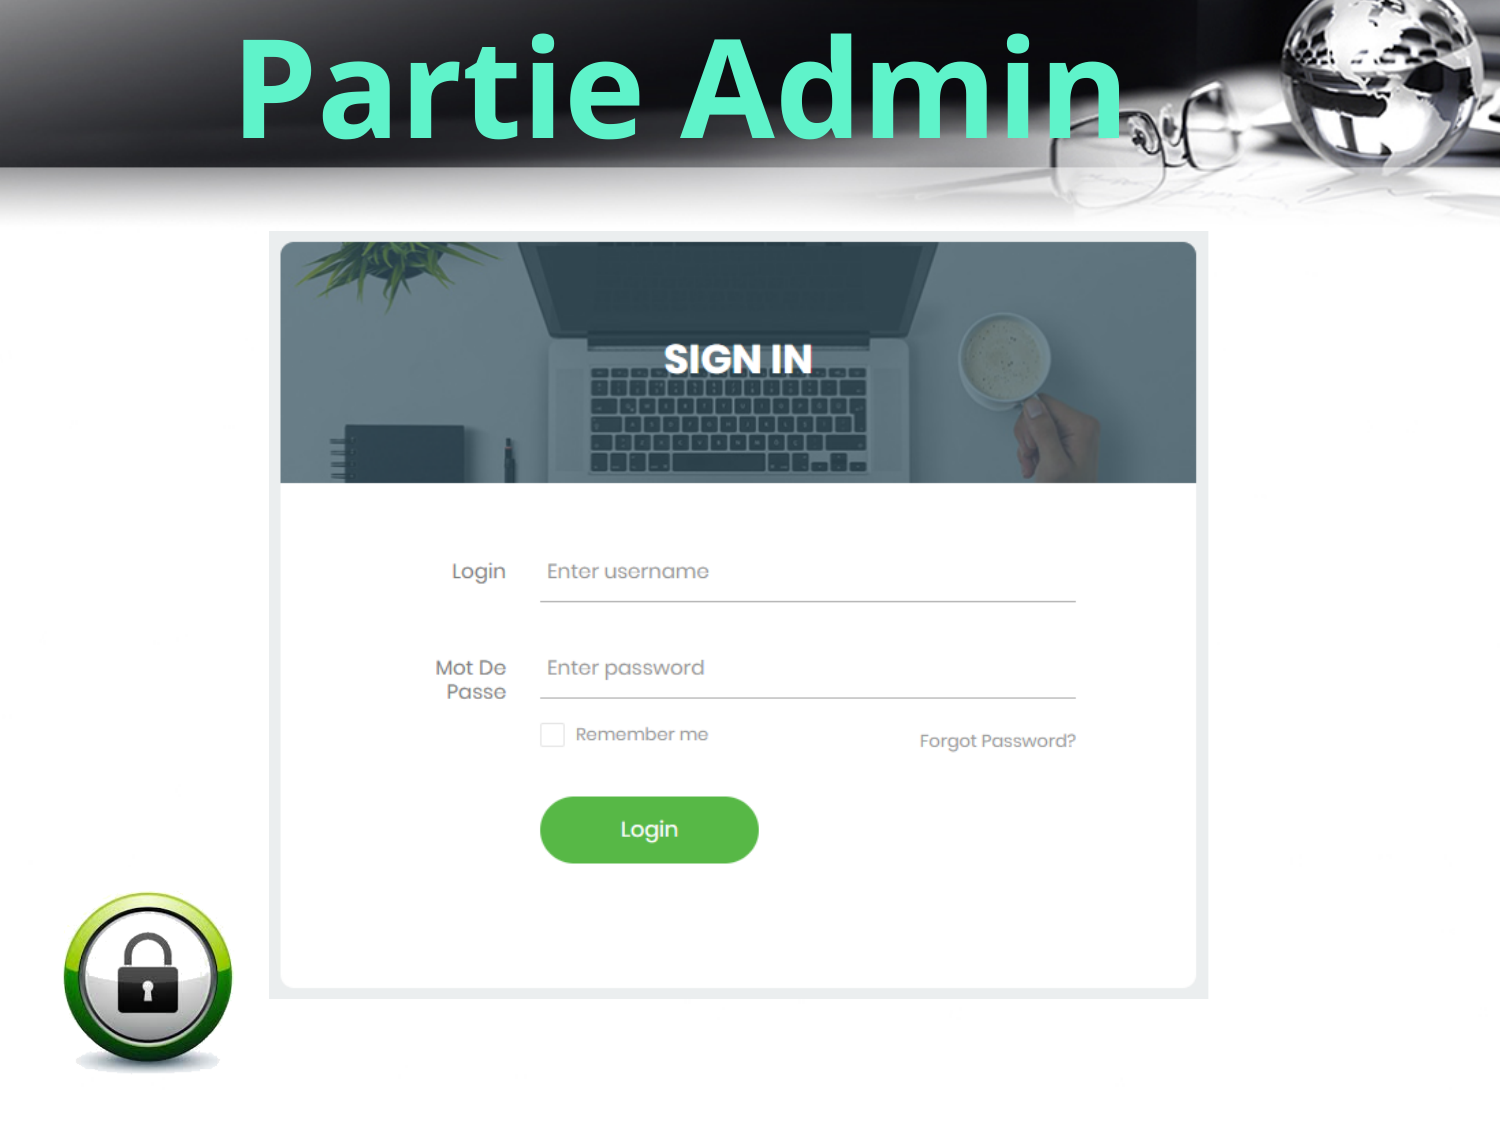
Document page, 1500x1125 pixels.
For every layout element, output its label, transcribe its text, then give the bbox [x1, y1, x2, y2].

picture [0, 0, 1500, 1125]
text_box Partie Admin [0, 0, 1427, 173]
